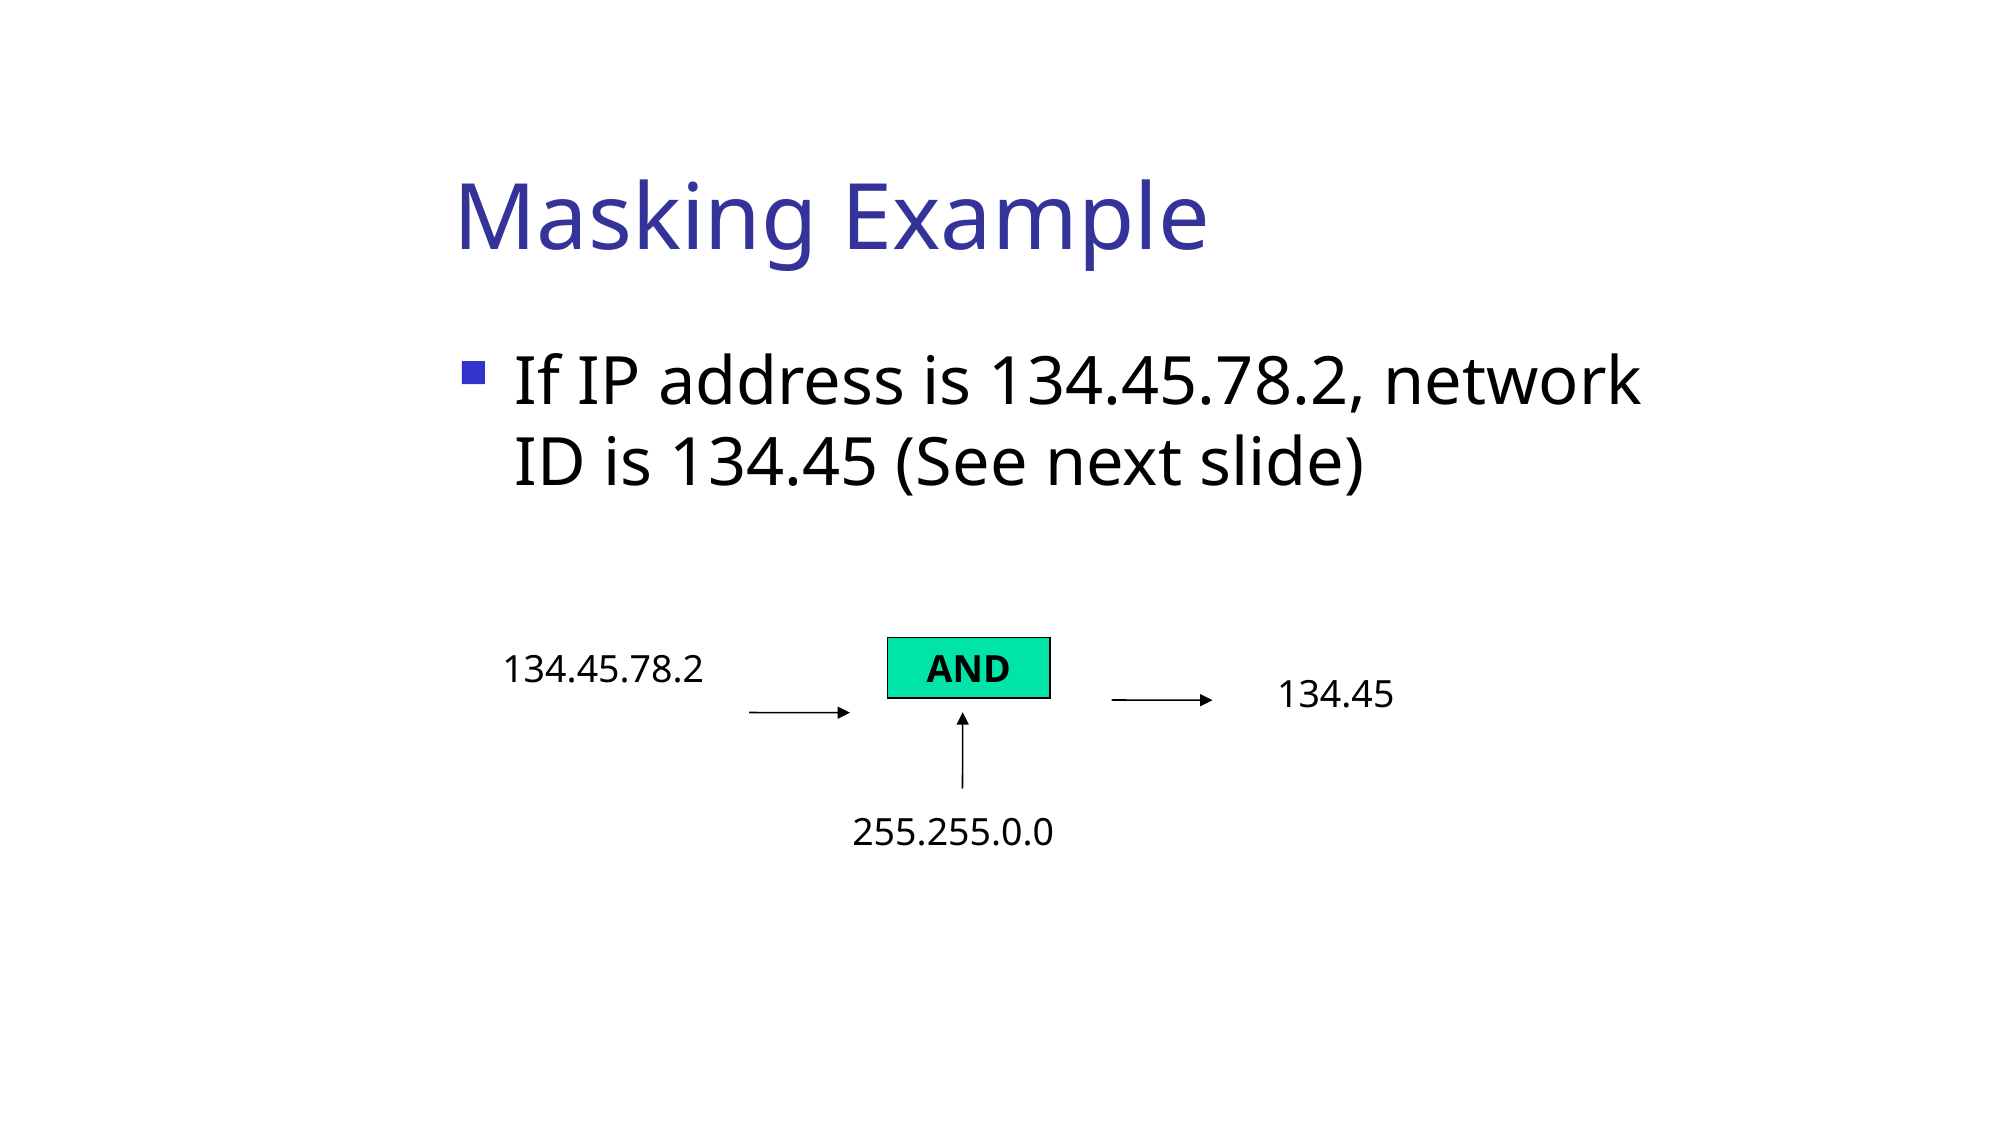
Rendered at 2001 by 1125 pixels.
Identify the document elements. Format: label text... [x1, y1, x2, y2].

text_box 134.45 [1262, 662, 1475, 723]
text_box 255.255.0.0 [837, 799, 1075, 861]
text_box 134.45.78.2 [487, 637, 725, 698]
text_box If IP address is 134.45.78.2, network ID is 134.45 (See next slide) [443, 330, 1719, 1006]
text_box [749, 706, 850, 719]
text_box [956, 712, 969, 788]
text_box AND [887, 637, 1050, 698]
text_box [1112, 694, 1213, 707]
text_box Masking Example [438, 35, 1718, 275]
